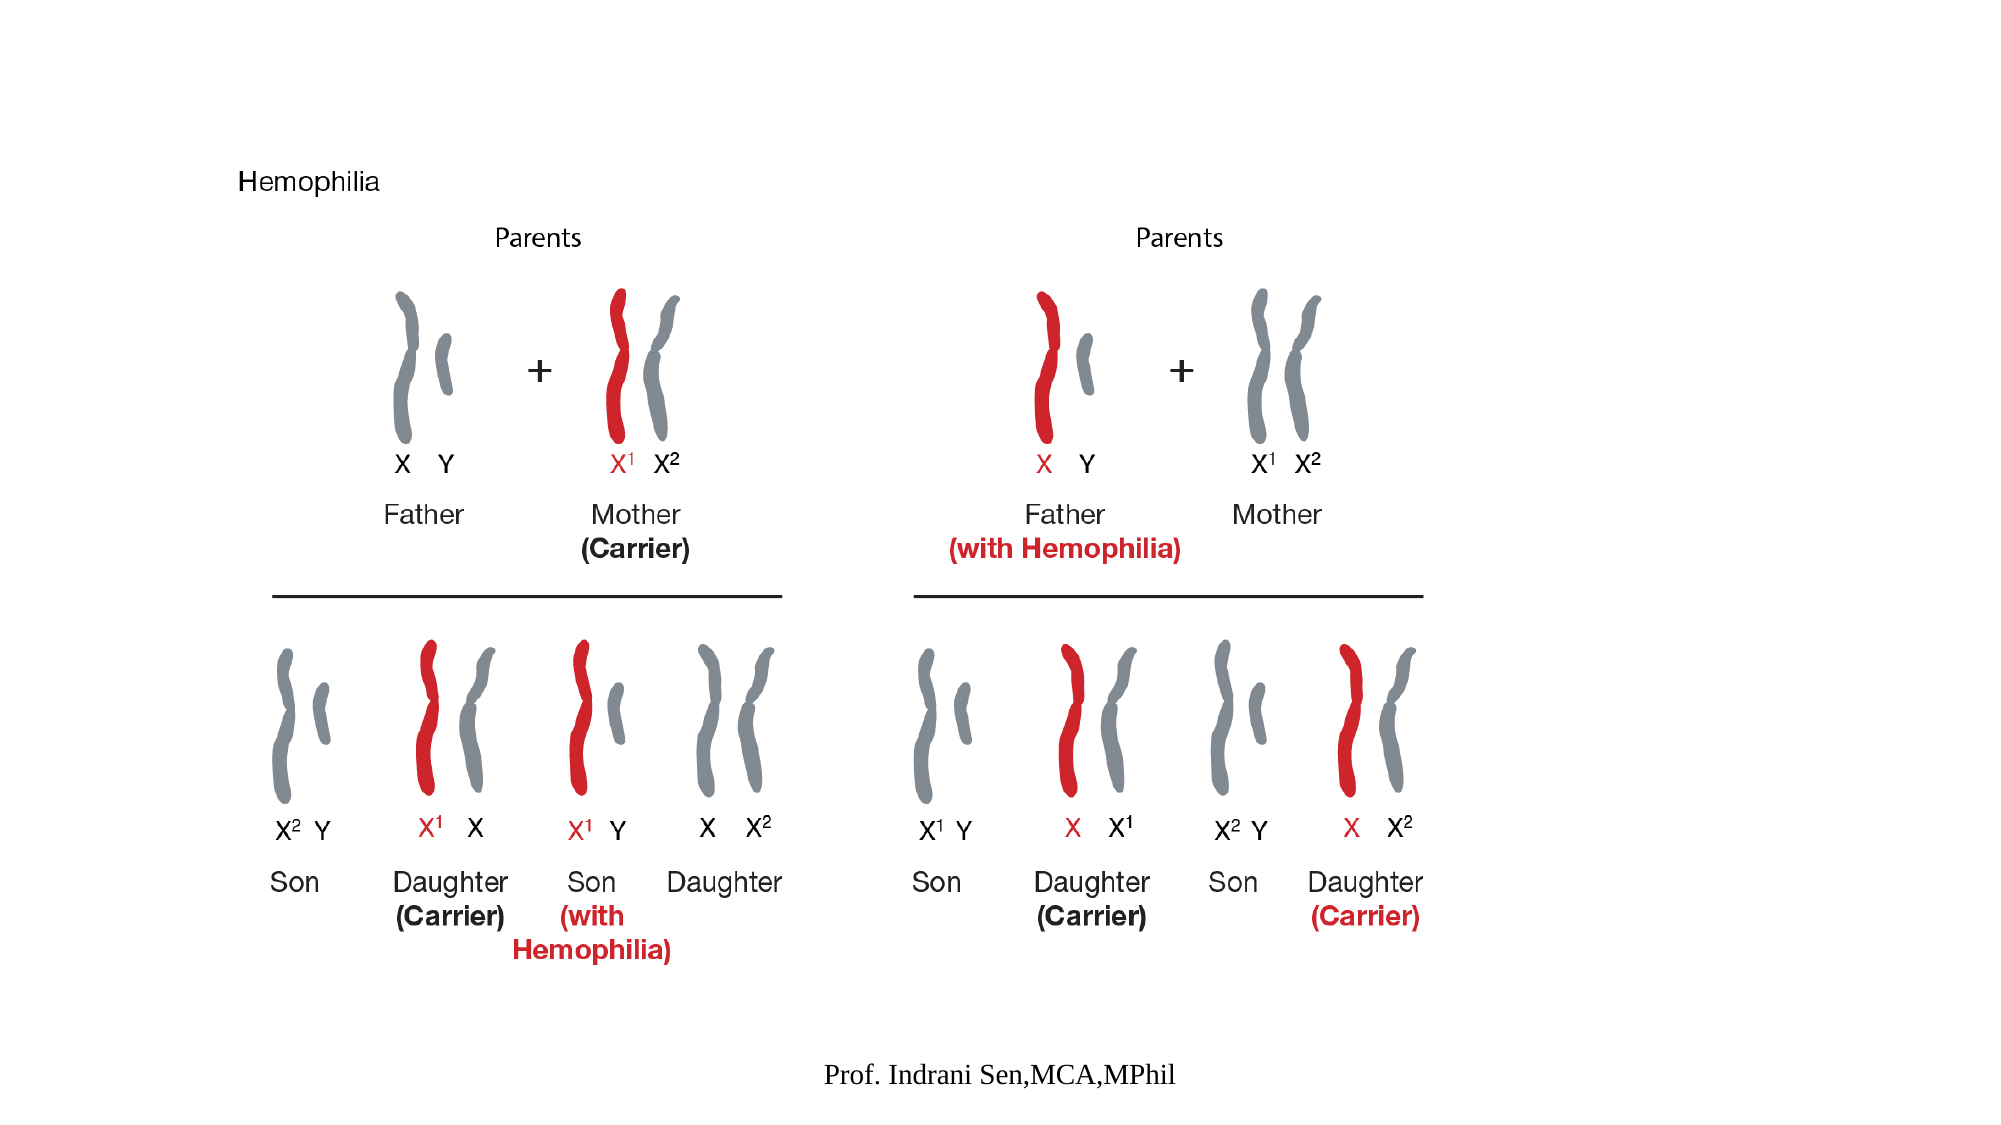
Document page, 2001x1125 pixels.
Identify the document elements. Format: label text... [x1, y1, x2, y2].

picture [150, 116, 1505, 1031]
footer Prof. Indrani Sen,MCA,MPhil [662, 1042, 1338, 1103]
